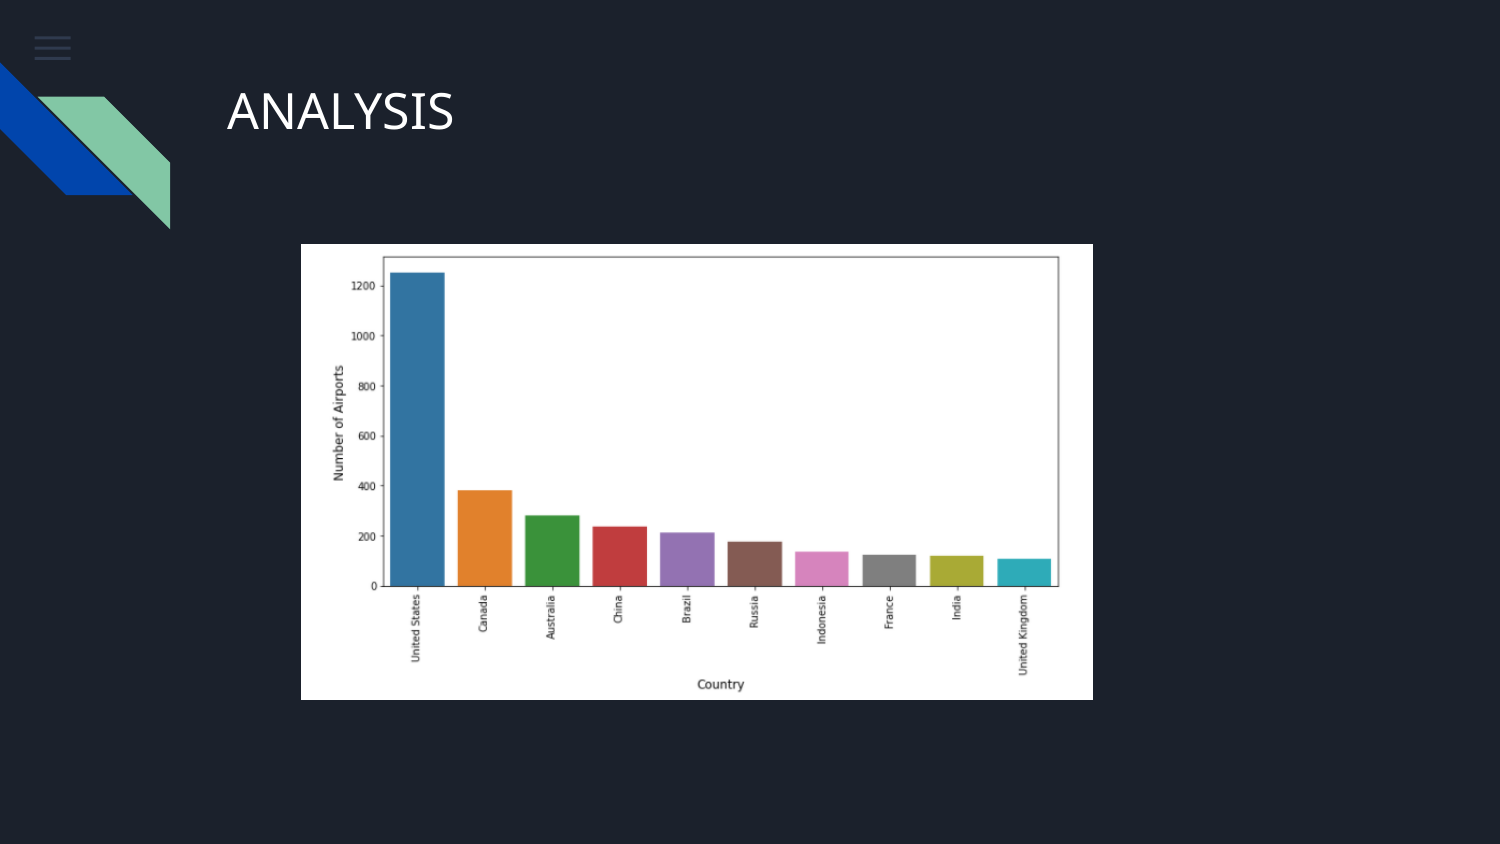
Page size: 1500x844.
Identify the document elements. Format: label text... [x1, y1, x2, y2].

title ANALYSIS [212, 64, 1368, 215]
picture [300, 244, 1093, 701]
